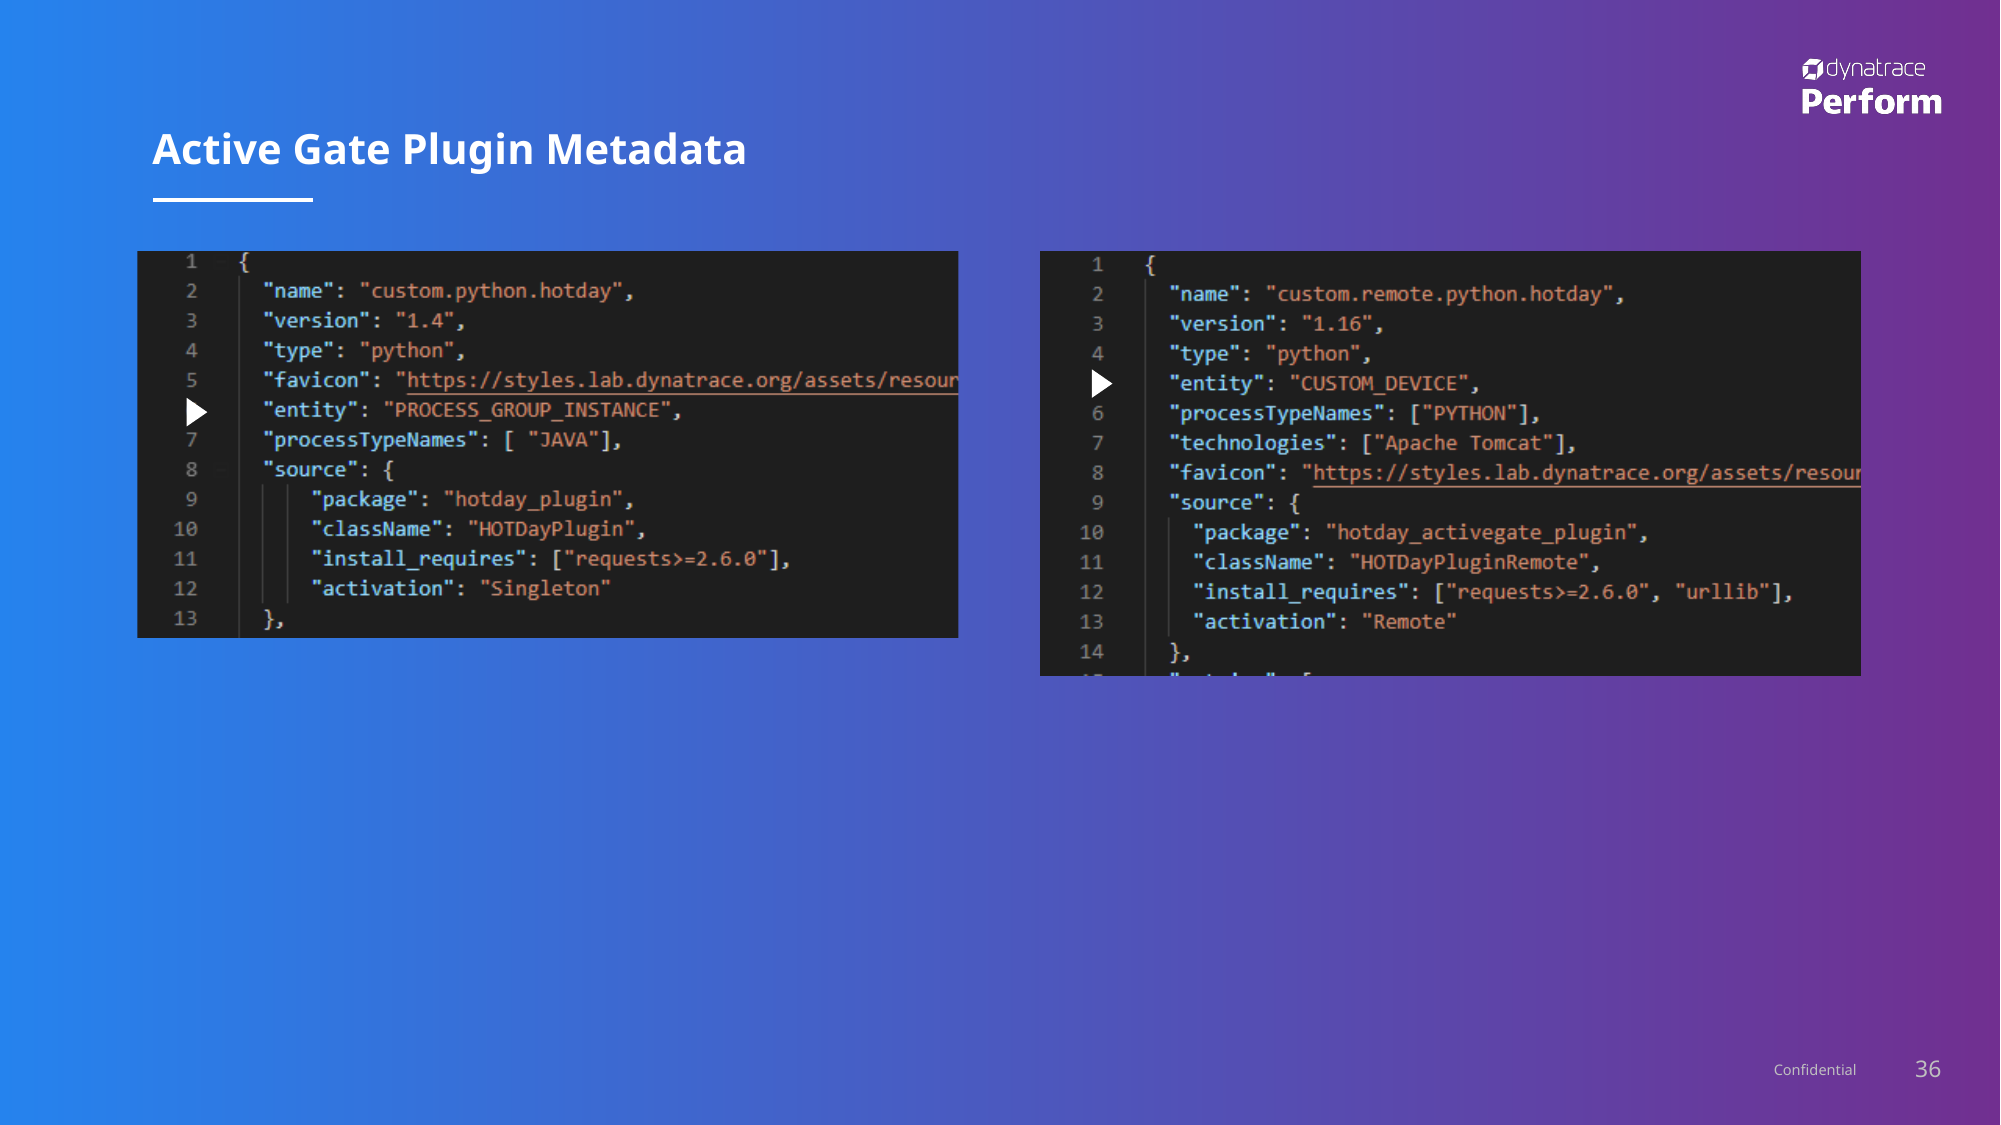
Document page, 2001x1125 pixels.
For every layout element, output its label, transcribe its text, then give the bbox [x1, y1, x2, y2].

picture [1797, 51, 1945, 125]
picture [137, 251, 959, 638]
title Active Gate Plugin Metadata [137, 59, 1863, 181]
picture [1040, 251, 1861, 676]
